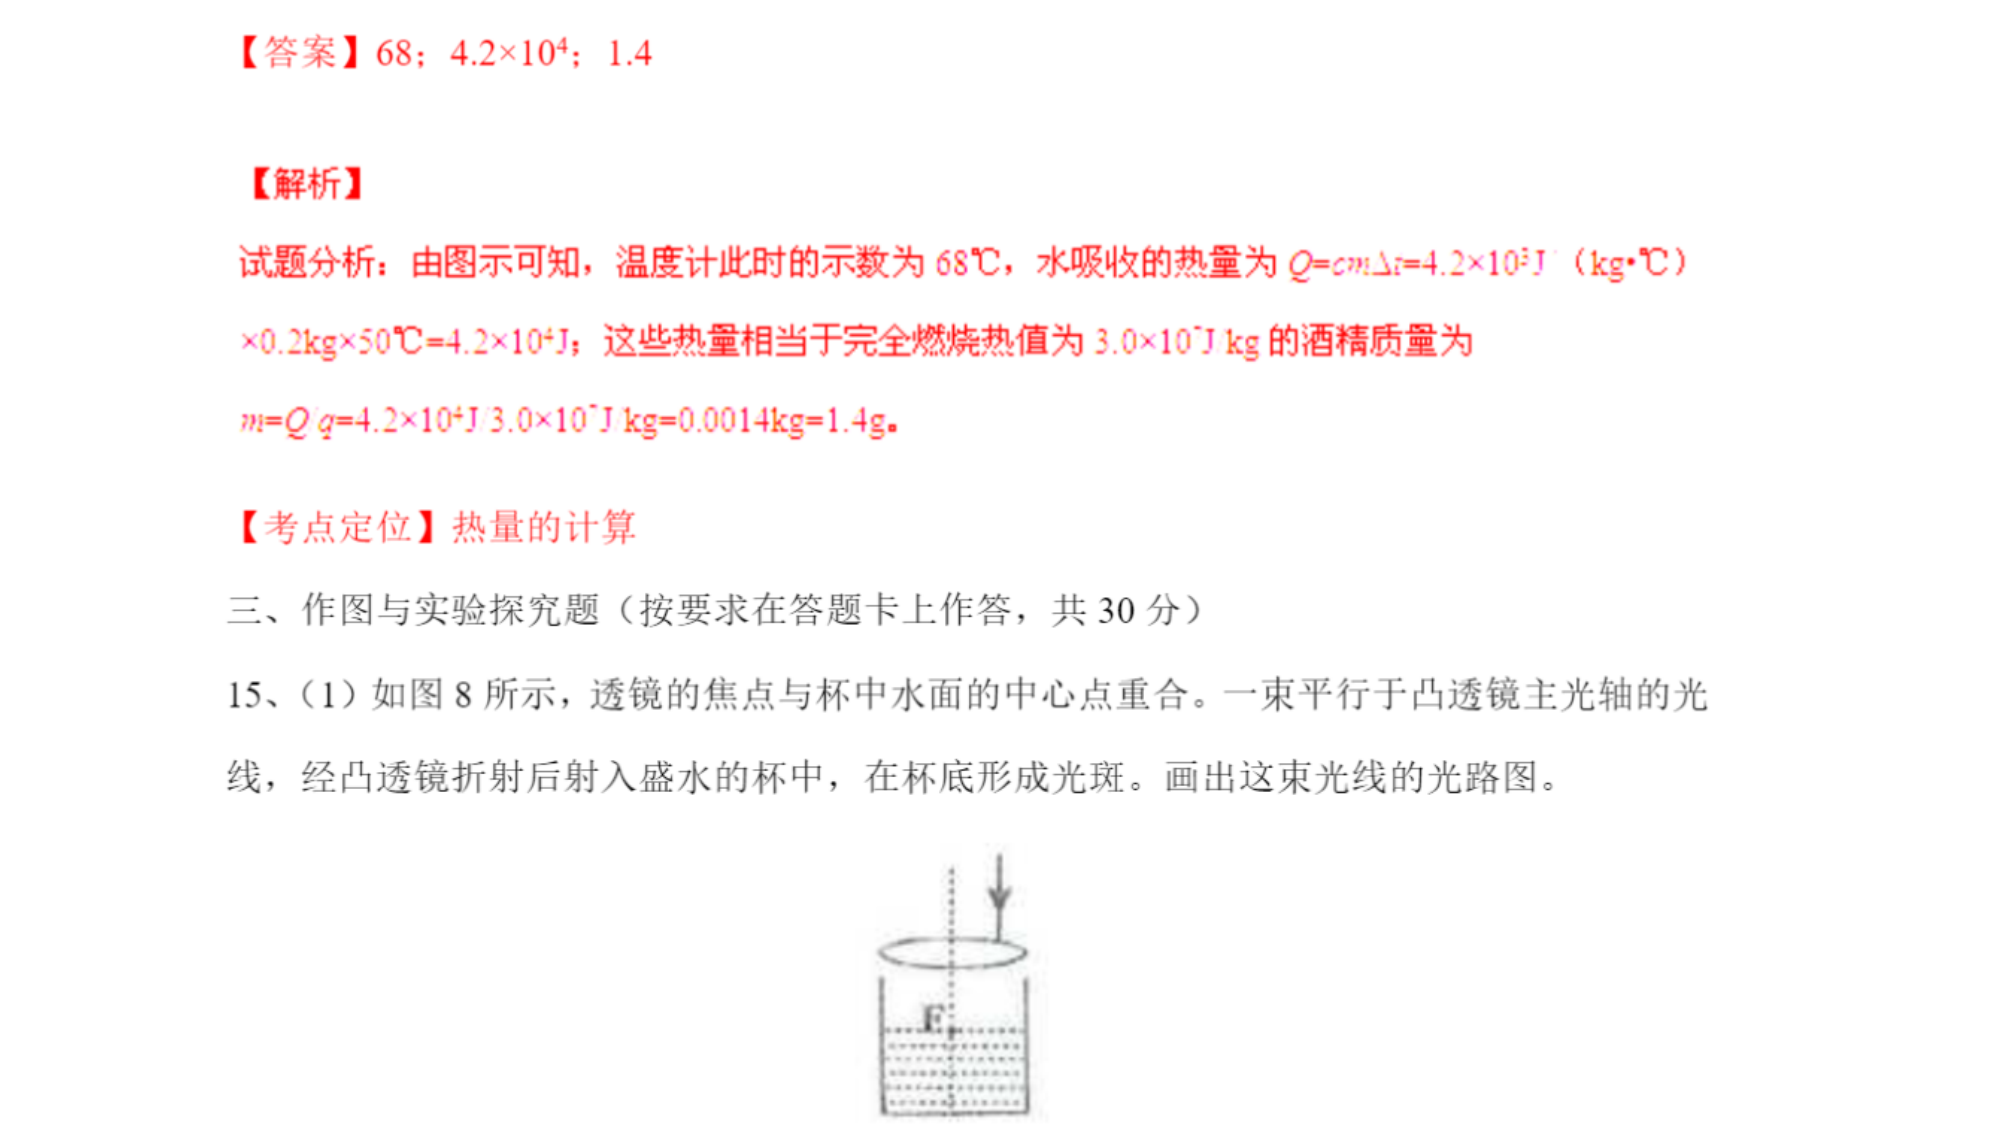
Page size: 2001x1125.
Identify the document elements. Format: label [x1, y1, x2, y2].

picture [191, 0, 1808, 1125]
